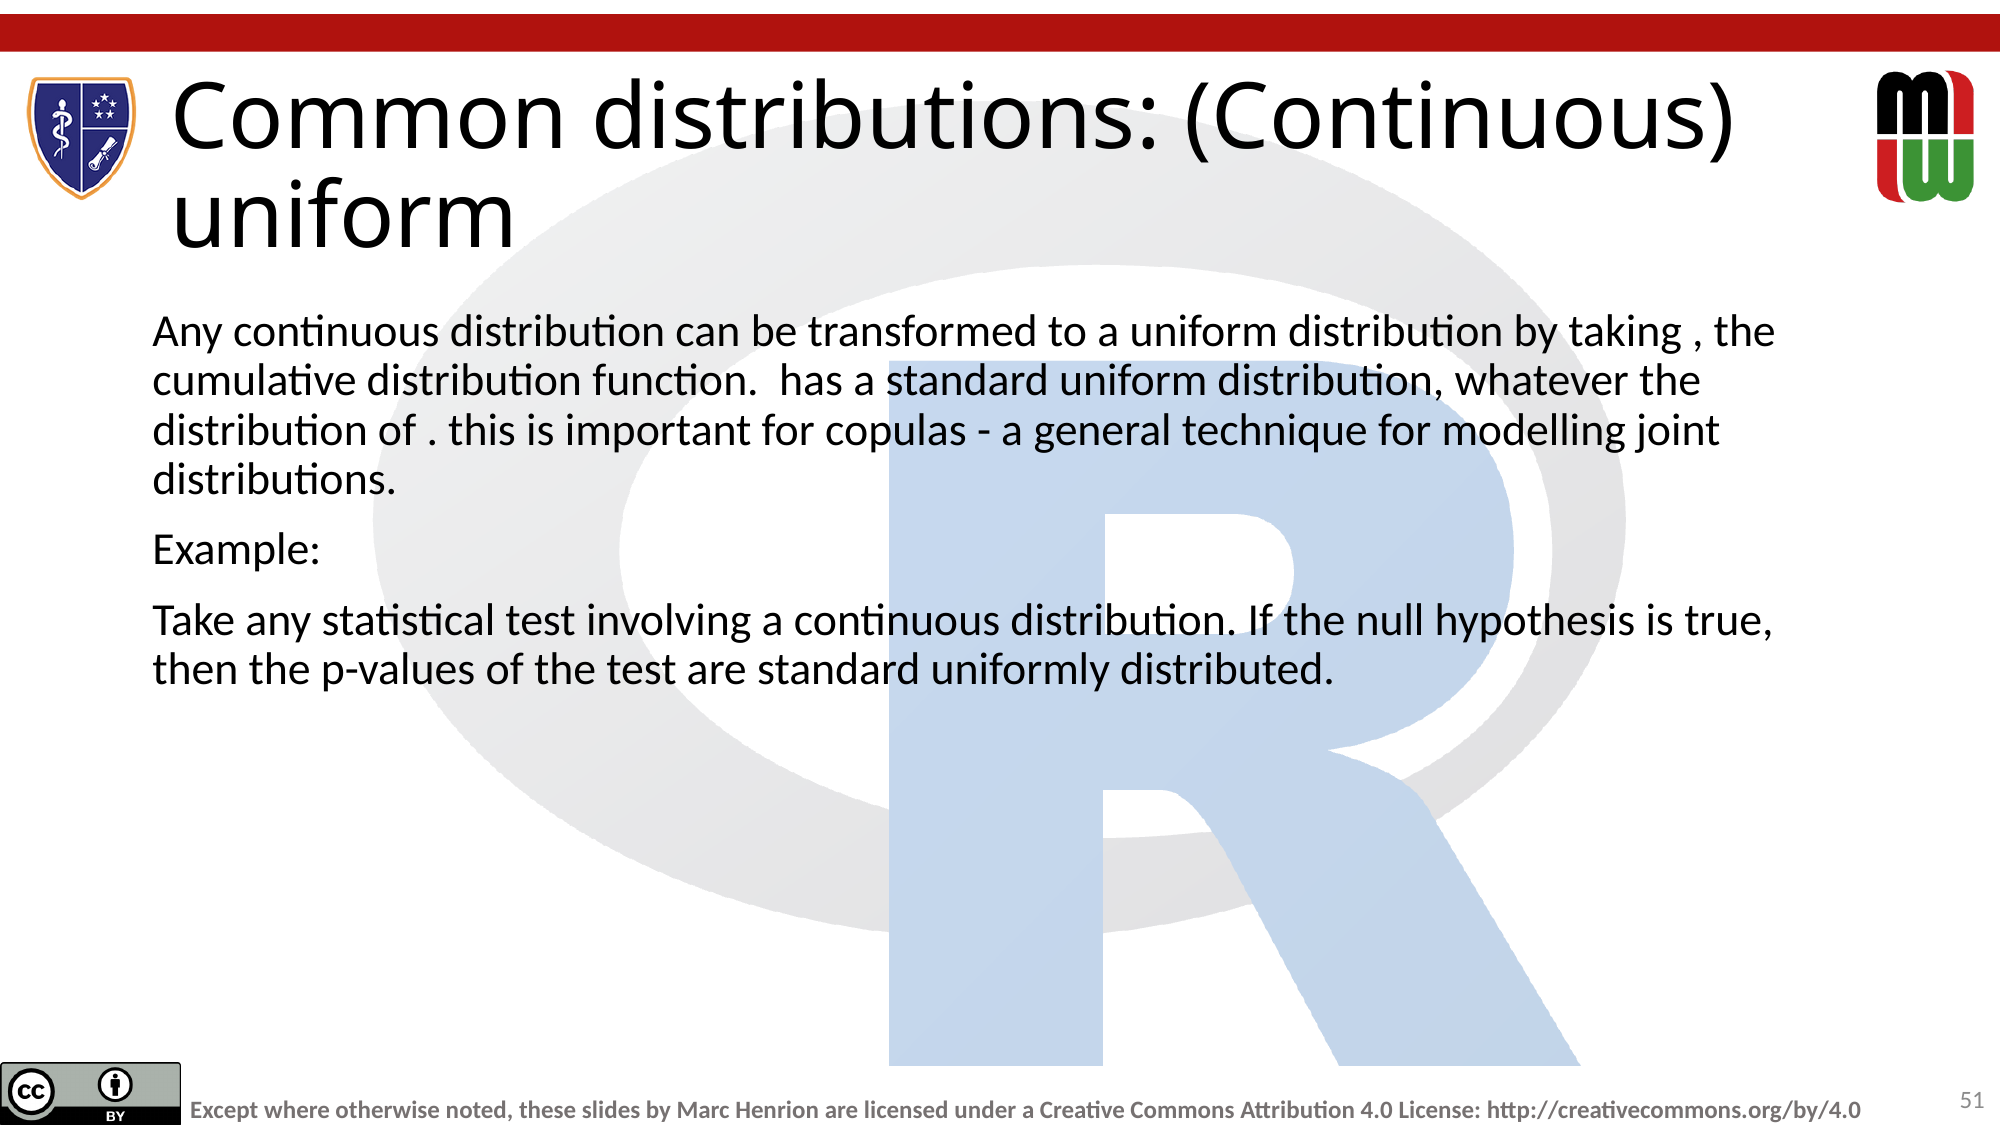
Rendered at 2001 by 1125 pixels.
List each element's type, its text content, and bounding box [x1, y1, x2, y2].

slide_number 51 [1550, 1073, 2000, 1125]
picture [0, 1062, 181, 1125]
picture [0, 53, 161, 215]
title Common distributions: (Continuous) uniform [155, 59, 1851, 278]
